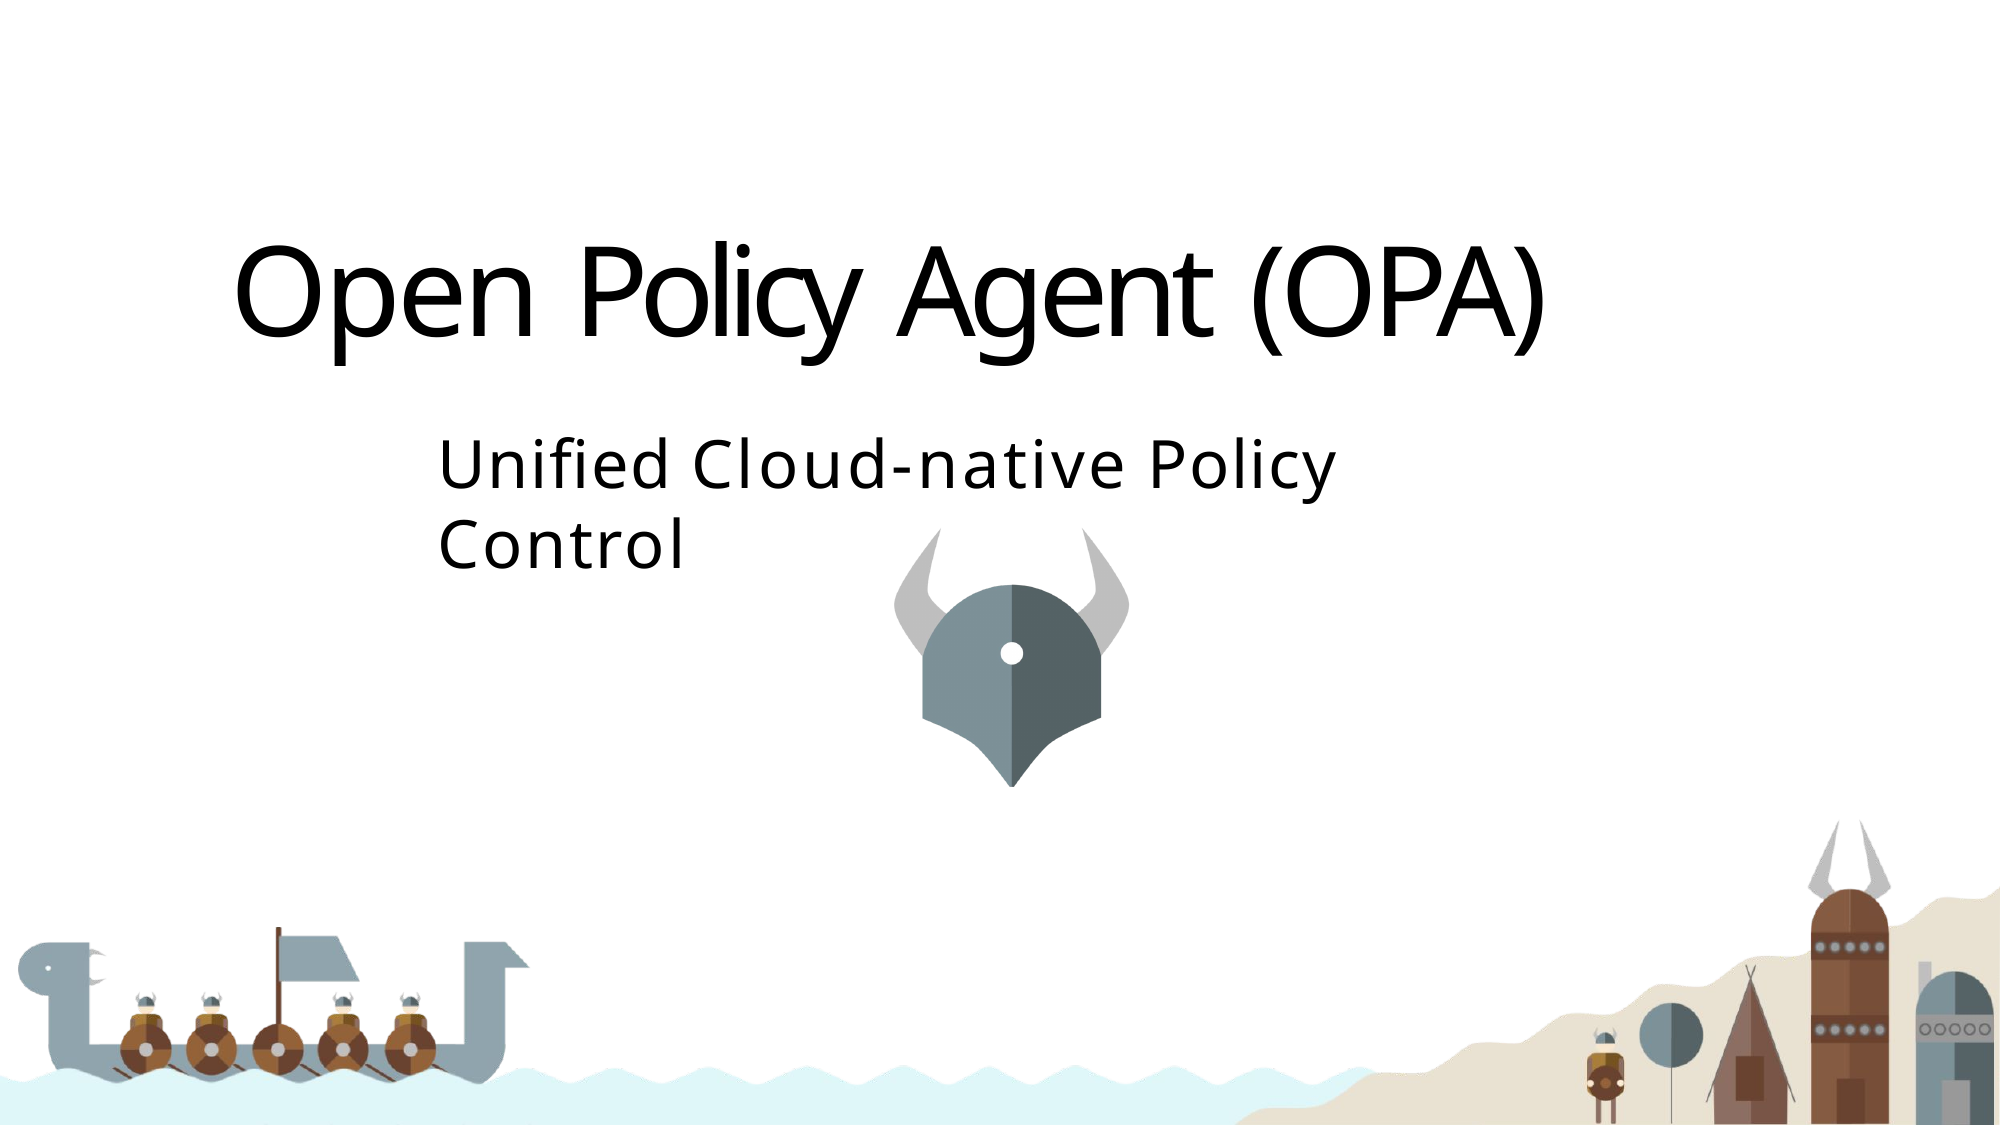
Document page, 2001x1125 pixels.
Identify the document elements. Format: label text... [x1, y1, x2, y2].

picture [0, 813, 2000, 1125]
picture [878, 524, 1146, 793]
text_box Unified Cloud-native Policy Control [435, 420, 1564, 582]
title Open Policy Agent (OPA) [228, 208, 1772, 399]
